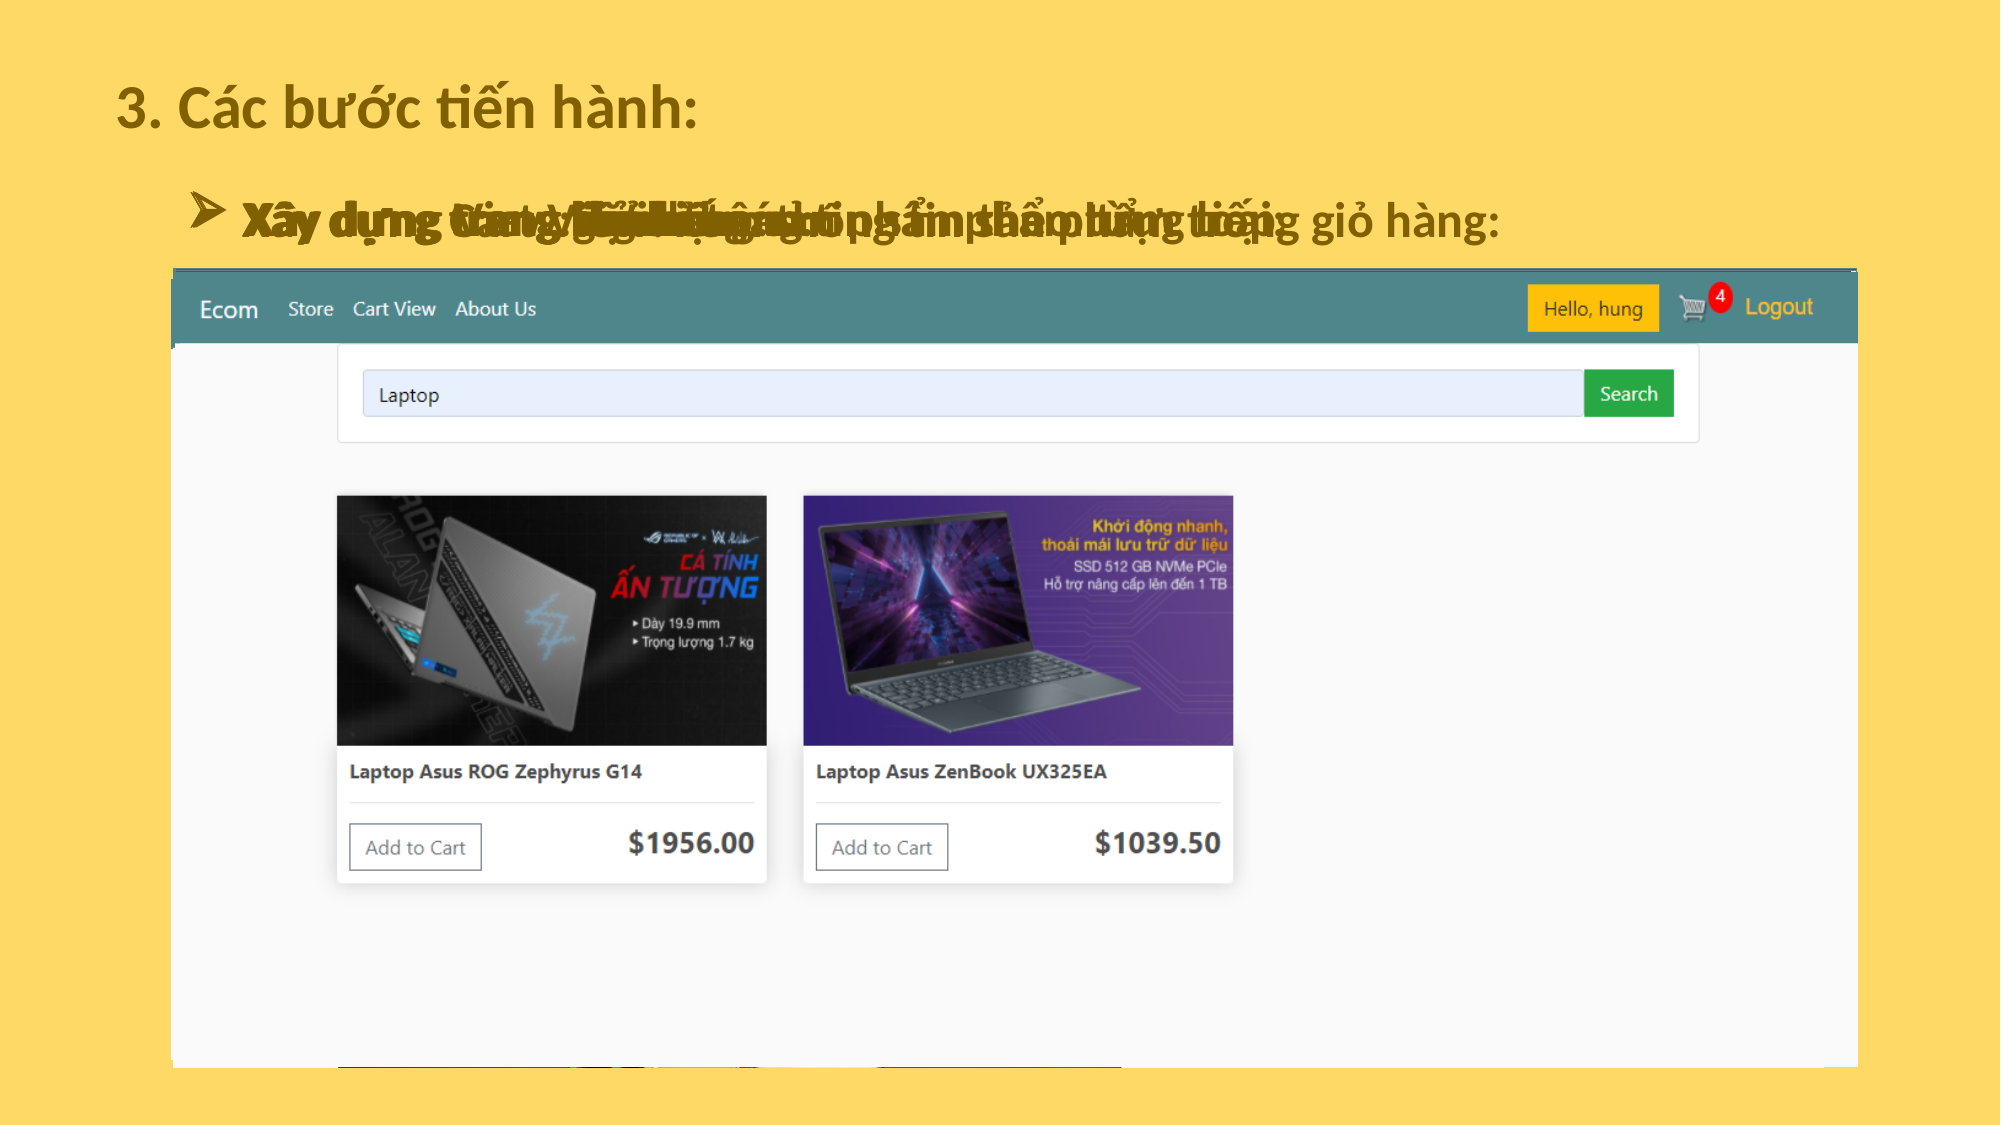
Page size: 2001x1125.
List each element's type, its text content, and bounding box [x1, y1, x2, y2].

title 3. Các bước tiến hành: [100, 0, 1826, 218]
text_box Xây dựng Cart View: xem thông tin sản phẩm trong giỏ hàng: [171, 179, 1533, 255]
text_box Xây dựng trang tìm kiếm sản phẩm theo từng loại: [171, 179, 1353, 254]
picture [171, 268, 1858, 1068]
